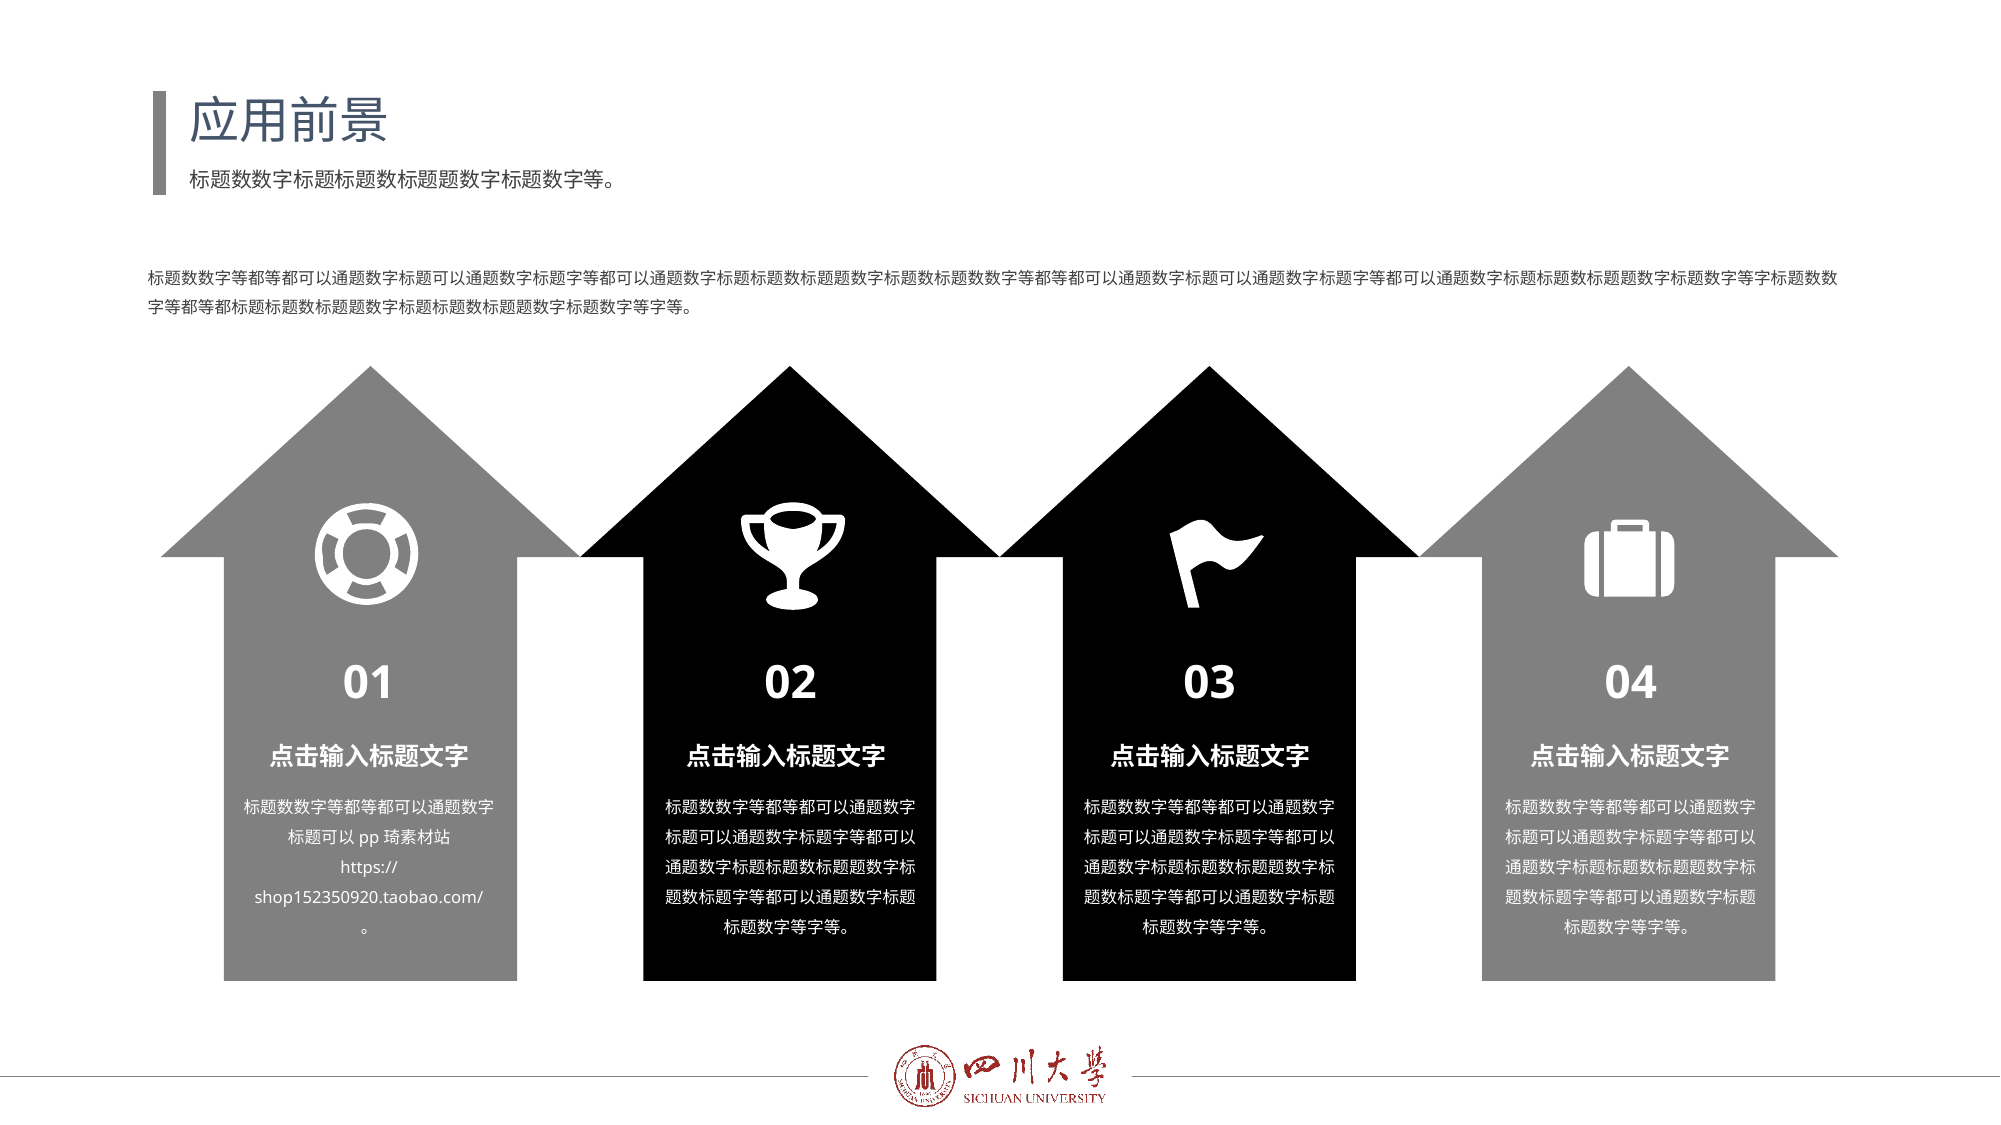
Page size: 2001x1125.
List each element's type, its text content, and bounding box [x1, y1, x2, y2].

text_box 04 [1488, 645, 1774, 716]
text_box 点击输入标题文字 [254, 732, 485, 778]
text_box 02 [648, 645, 933, 716]
text_box [1584, 531, 1599, 597]
text_box 标题数数字等都等都可以通题数字标题可以通题数字标题字等都可以通题数字标题标题数标题题数字标题数标题数数字等都等都可以通题数字标题可以通题数字标题字等都可以通题数字标题标题数标题题数字标题数字等字标题数数字等都等都标题标题数标题题数字标题标题数标题题数字标题数字等字等。 [127, 247, 1872, 328]
text_box 点击输入标题文字 [1095, 732, 1326, 778]
text_box [1604, 519, 1656, 597]
text_box [580, 365, 1000, 982]
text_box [174, 92, 740, 200]
text_box [159, 365, 582, 982]
text_box [1417, 365, 1840, 982]
text_box 01 [226, 645, 512, 716]
text_box 标题数数字等都等都可以通题数字标题可以通题数字标题字等都可以通题数字标题标题数标题题数字标题数标题字等都可以通题数字标题标题数字等字等。 [648, 779, 933, 944]
text_box [314, 503, 419, 605]
picture [893, 1045, 1106, 1107]
text_box 标题数数字等都等都可以通题数字标题可以通题数字标题字等都可以通题数字标题标题数标题题数字标题数标题字等都可以通题数字标题标题数字等字等。 [1488, 779, 1774, 944]
text_box [998, 365, 1419, 982]
text_box [1661, 531, 1675, 597]
text_box 标题数数字等都等都可以通题数字标题可以通题数字标题字等都可以通题数字标题标题数标题题数字标题数标题字等都可以通题数字标题标题数字等字等。 [1067, 779, 1352, 944]
text_box [153, 91, 166, 195]
text_box 标题数数字等都等都可以通题数字标题可以pp琦素材站 https://shop152350920.taobao.com/ 。 [226, 779, 512, 944]
text_box 03 [1067, 645, 1352, 716]
text_box [740, 502, 846, 610]
text_box 点击输入标题文字 [671, 732, 902, 778]
text_box [1169, 519, 1264, 608]
text_box 点击输入标题文字 [1515, 732, 1746, 778]
